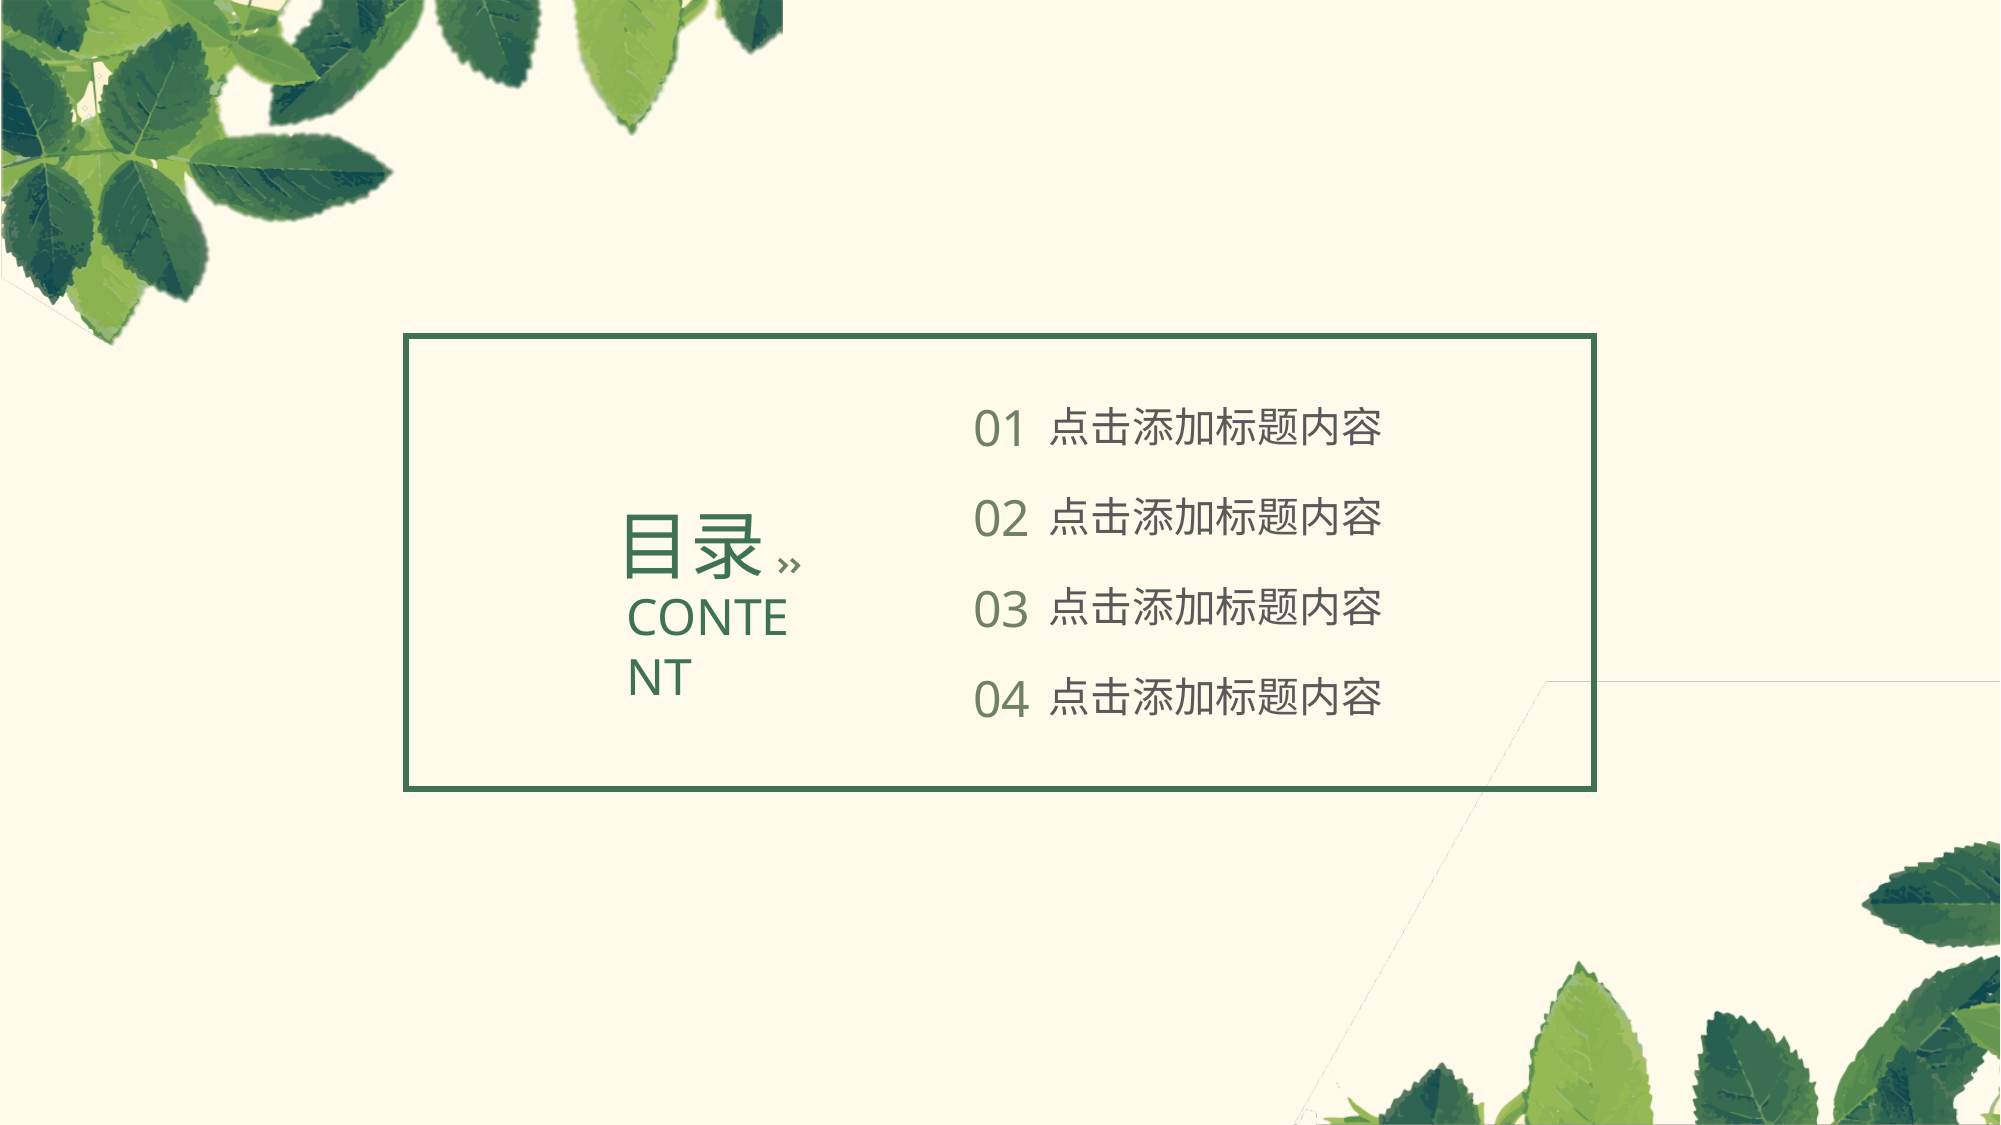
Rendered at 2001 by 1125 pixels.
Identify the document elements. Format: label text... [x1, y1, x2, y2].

text_box 01 [958, 389, 1058, 465]
text_box 点击添加标题内容 [1065, 663, 1205, 729]
text_box 点击添加标题内容 [1065, 573, 1205, 639]
text_box 点击添加标题内容 [1058, 393, 1398, 459]
text_box 02 [958, 479, 1065, 555]
text_box 点击添加标题内容 [1065, 483, 1205, 549]
picture [0, 0, 958, 356]
picture [1205, 411, 2000, 1125]
text_box 04 [958, 659, 1065, 735]
text_box 03 [958, 569, 1065, 645]
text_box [600, 491, 833, 655]
text_box [405, 336, 1595, 789]
